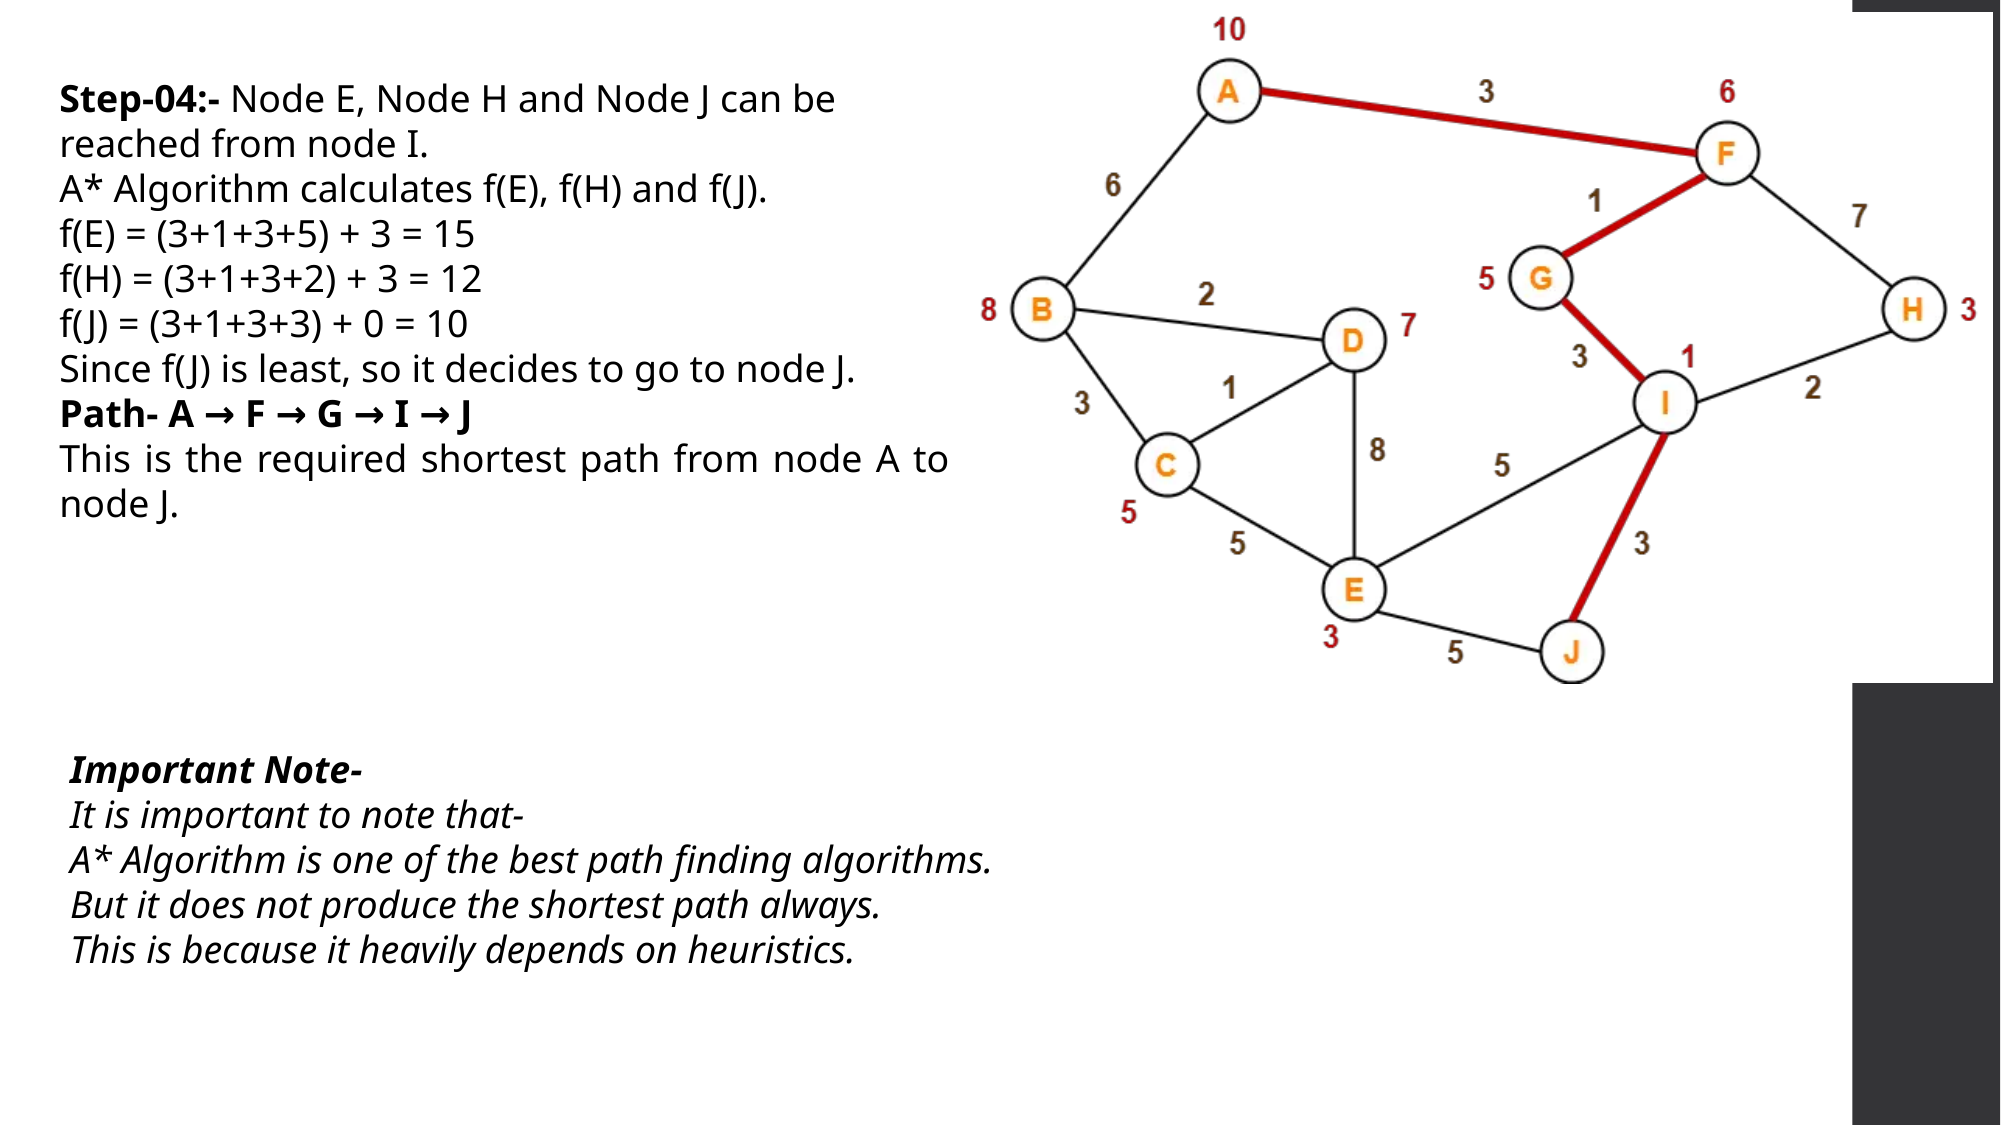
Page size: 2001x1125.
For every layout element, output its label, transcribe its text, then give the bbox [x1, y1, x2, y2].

picture [964, 11, 1993, 684]
text_box Important Note- It is important to note that- A* Algorithm is one of the best path finding algorithms. But it does not produce the shortest path always. This is because it heavily depends on heuristics. [55, 738, 1967, 979]
text_box Step-04:- Node E, Node H and Node J can be reached from node I. A* Algorithm calculates f(E), f(H) and f(J). f(E) = (3+1+3+5) + 3 = 15 f(H) = (3+1+3+2) + 3 = 12 f(J) = (3+1+3+3) + 0 = 10 Since f(J) is least, so it decides to go to node J. Path- A → F → G → I → J This is the required shortest path from node A to node J. [44, 67, 958, 533]
